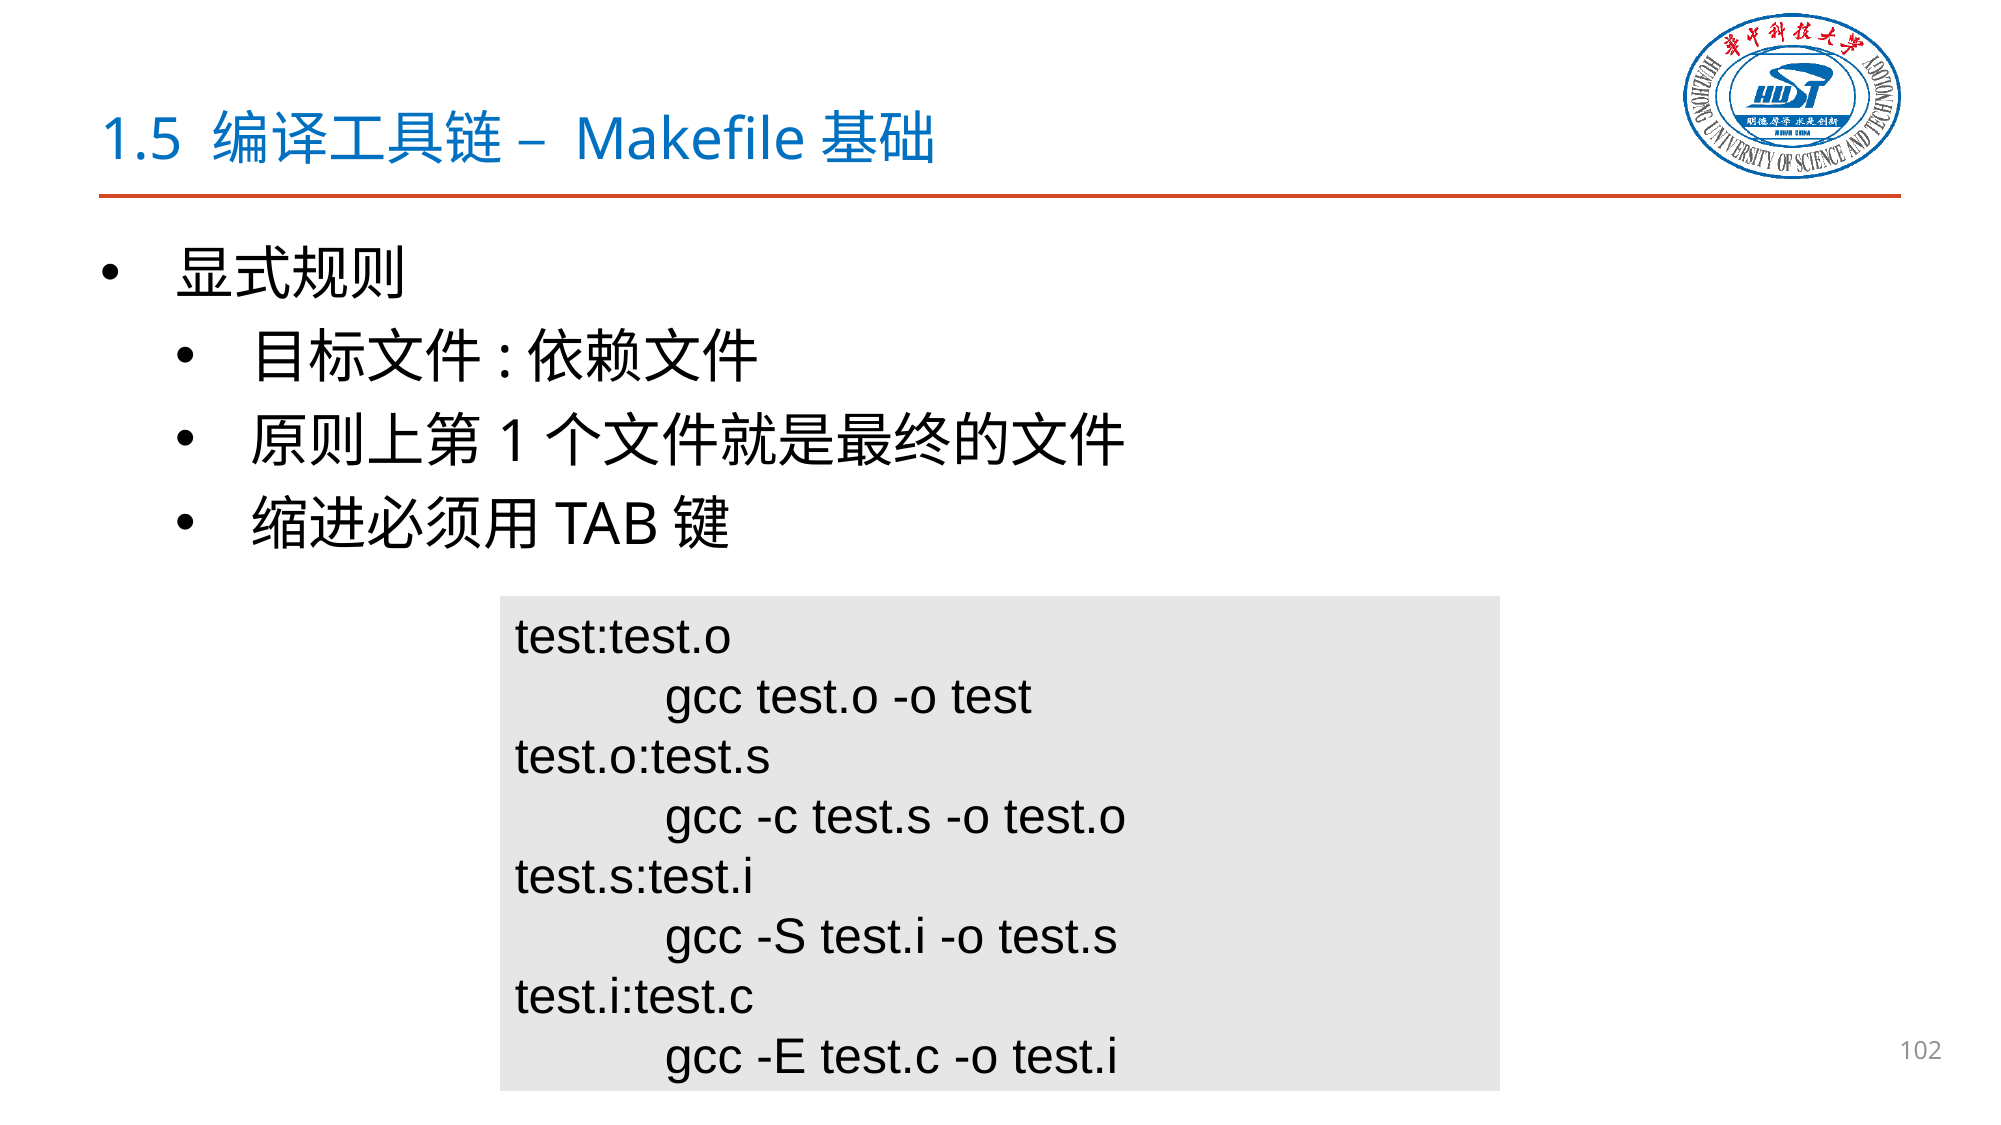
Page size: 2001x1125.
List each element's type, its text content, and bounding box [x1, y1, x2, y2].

slide_number 102 [1373, 1036, 1957, 1097]
title 1.5 编译工具链 – Makefile基础 [85, 73, 1214, 179]
text_box 显式规则 目标文件:依赖文件 原则上第1个文件就是最终的文件 缩进必须用TAB键 [85, 215, 1809, 564]
text_box test:test.o gcc test.o -o test test.o:test.s gcc -c test.s -o test.o test.s:test.i gcc -S test.i -o test.s test.i:test.c gcc -E test.c -o test.i [500, 596, 1500, 1091]
picture [1683, 13, 1901, 179]
